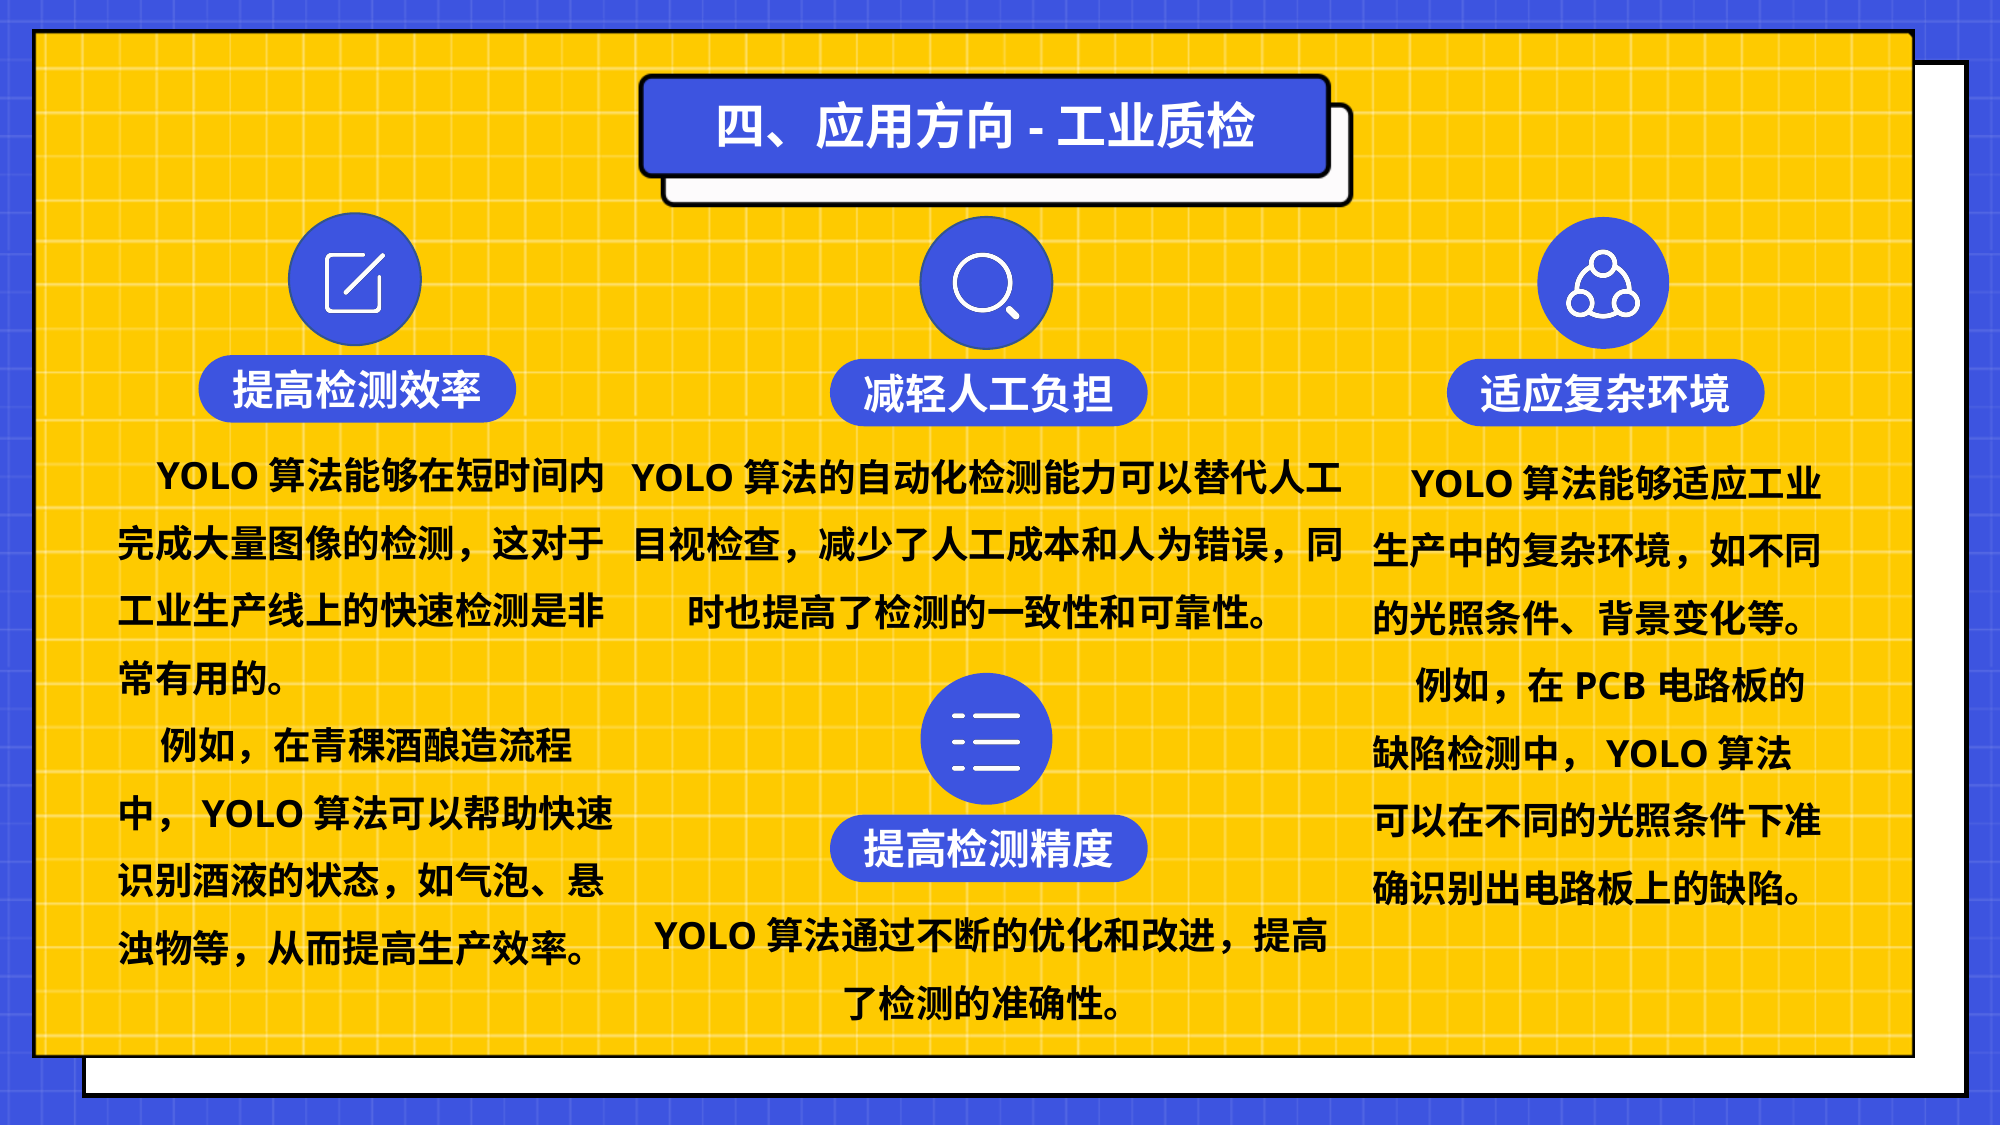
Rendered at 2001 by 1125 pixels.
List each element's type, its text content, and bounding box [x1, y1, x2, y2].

text_box YOLO算法通过不断的优化和改进，提高了检测的准确性。 [623, 882, 1360, 1032]
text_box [920, 672, 1053, 805]
picture [0, 0, 2000, 1125]
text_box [623, 11, 1377, 295]
text_box 提高检测精度 [828, 813, 1149, 882]
text_box YOLO算法能够适应工业生产中的复杂环境，如不同的光照条件、背景变化等。 例如，在PCB电路板的缺陷检测中，YOLO算法可以在不同的光照条件下准确识别出电路板上的缺陷。 [1357, 430, 1842, 918]
text_box 适应复杂环境 [1445, 357, 1766, 428]
text_box YOLO算法的自动化检测能力可以替代人工目视检查，减少了人工成本和人为错误，同时也提高了检测的一致性和可靠性。 [615, 423, 1360, 641]
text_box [920, 295, 1053, 349]
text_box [288, 213, 421, 346]
text_box 提高检测效率 [197, 354, 518, 422]
text_box YOLO算法能够在短时间内完成大量图像的检测，这对于工业生产线上的快速检测是非常有用的。 例如，在青稞酒酿造流程中，YOLO算法可以帮助快速识别酒液的状态，如气泡、悬浊物等，从而提高生产效率。 [102, 422, 632, 978]
text_box 减轻人工负担 [828, 357, 1149, 423]
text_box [1537, 216, 1670, 349]
